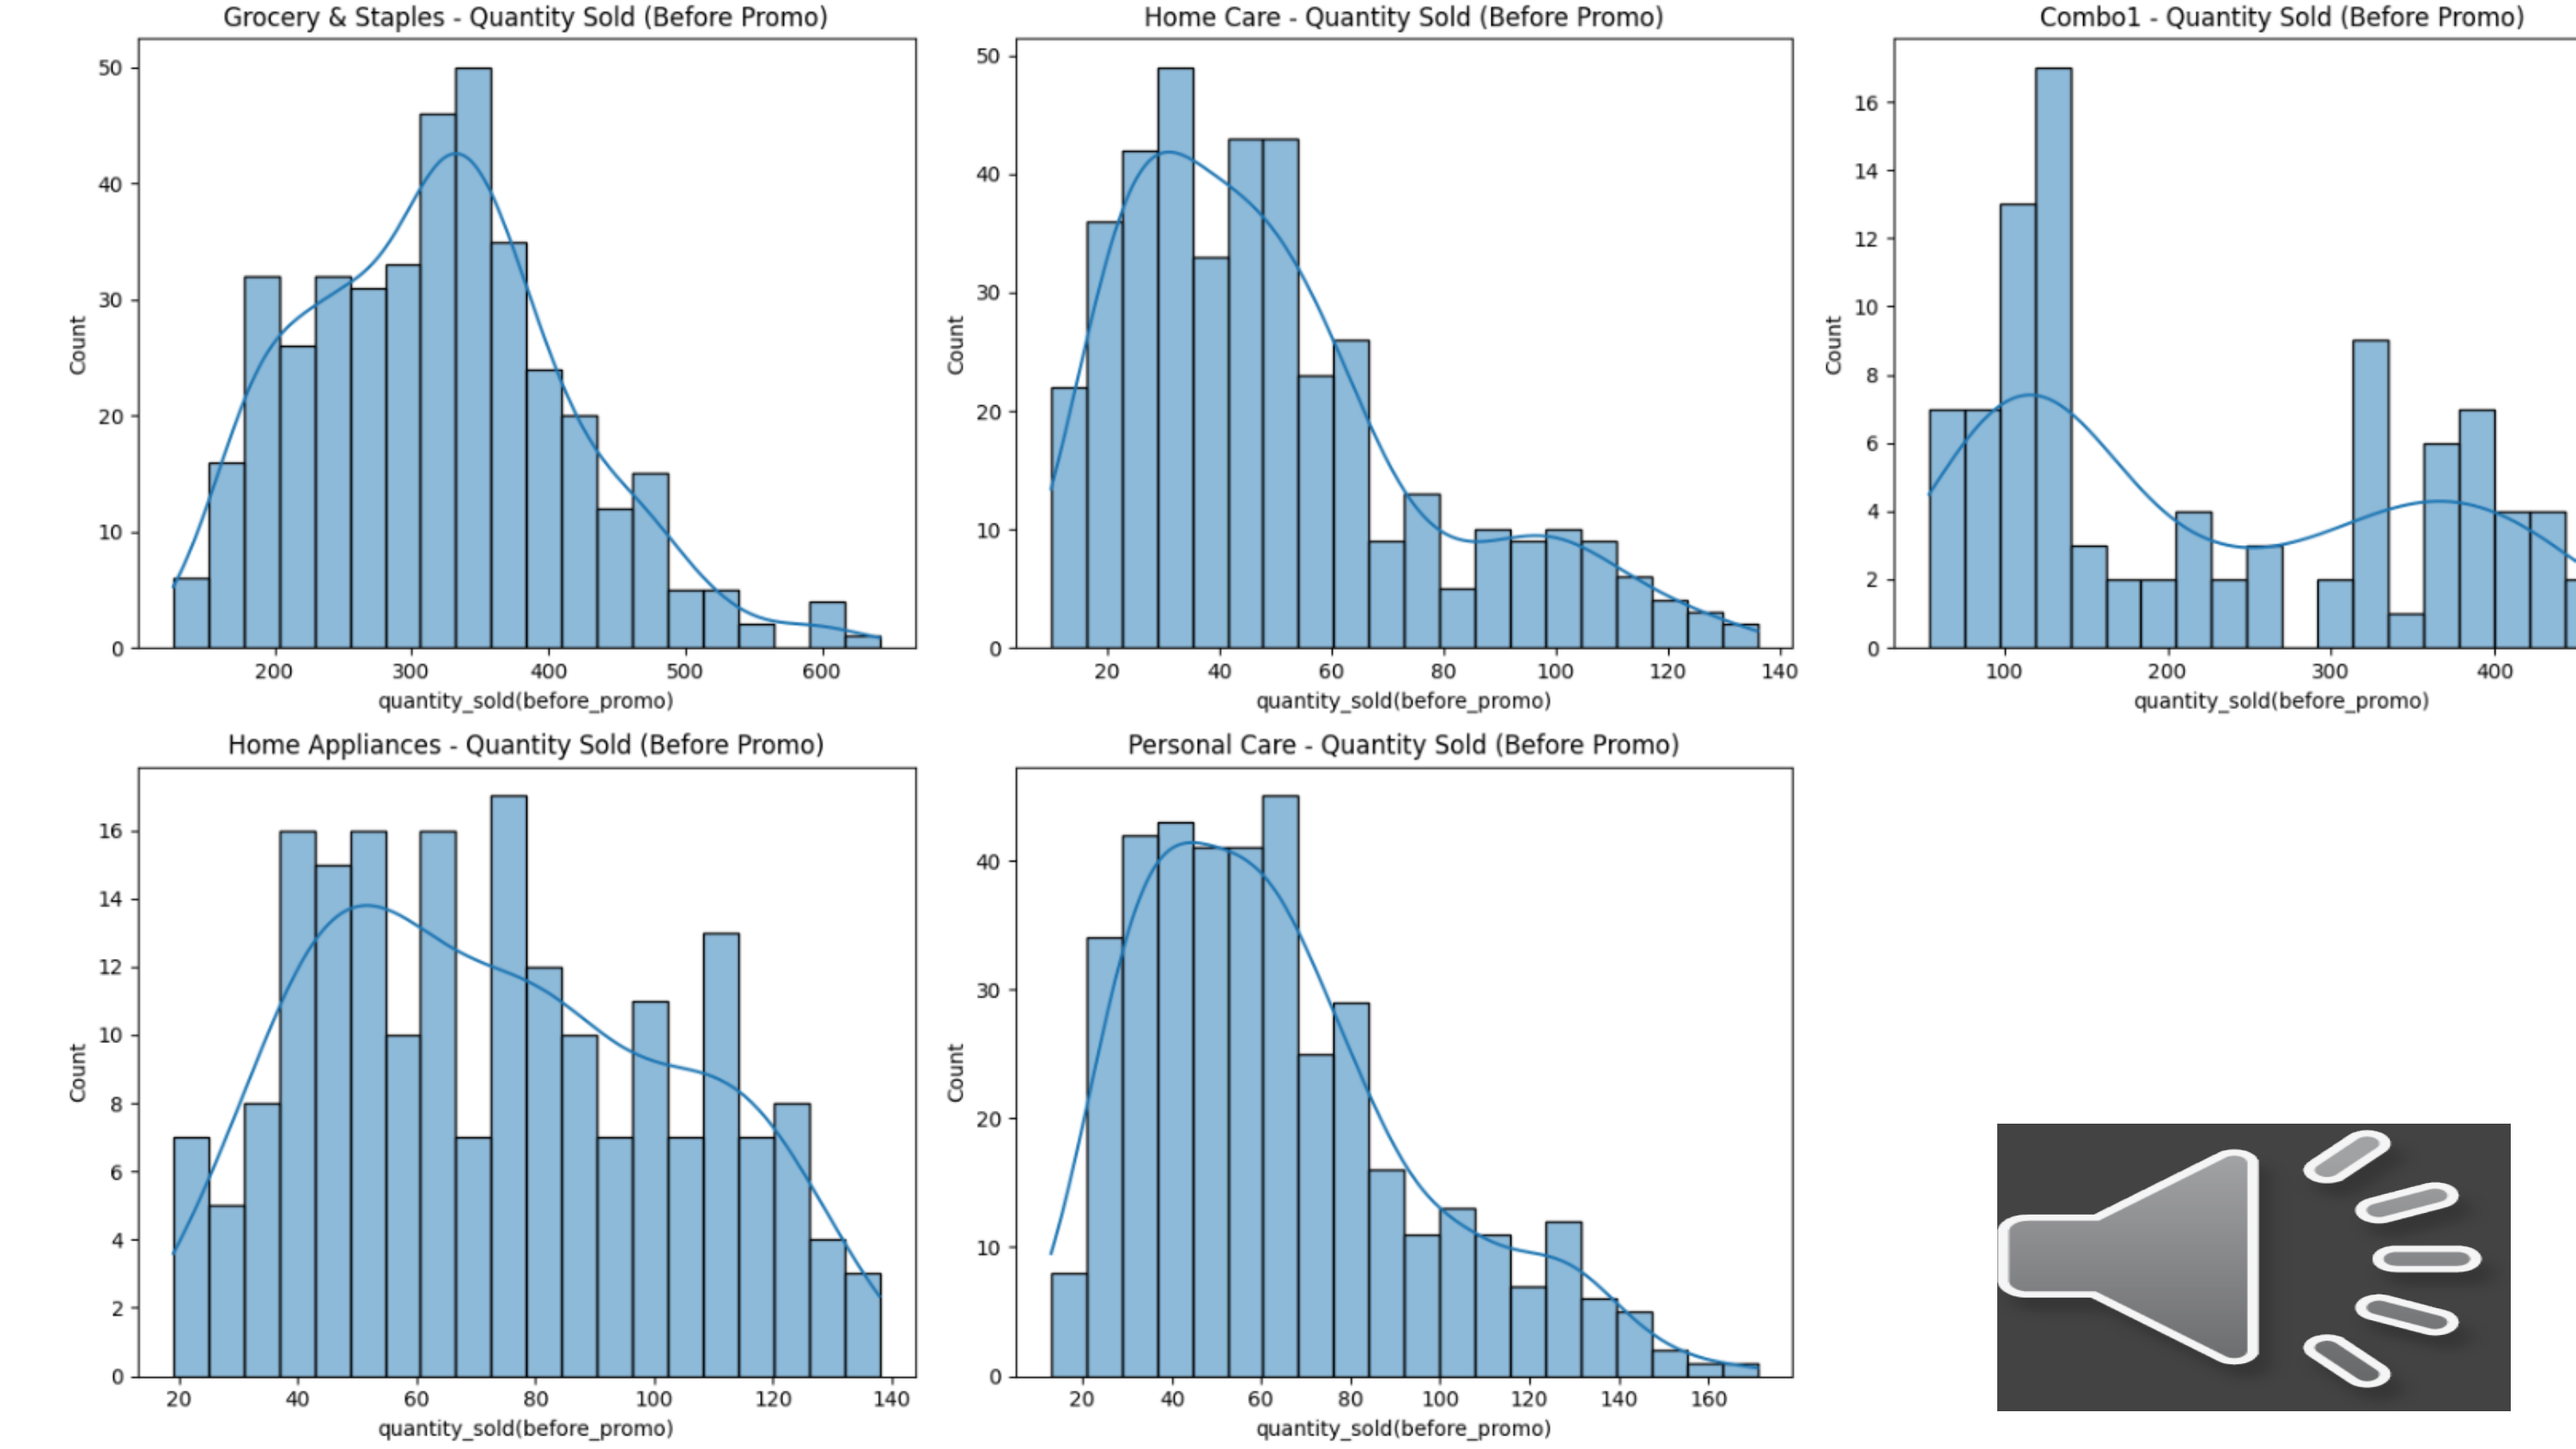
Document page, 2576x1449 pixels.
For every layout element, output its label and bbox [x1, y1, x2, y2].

picture [1996, 1122, 2512, 1413]
text_box [0, 0, 2576, 1449]
